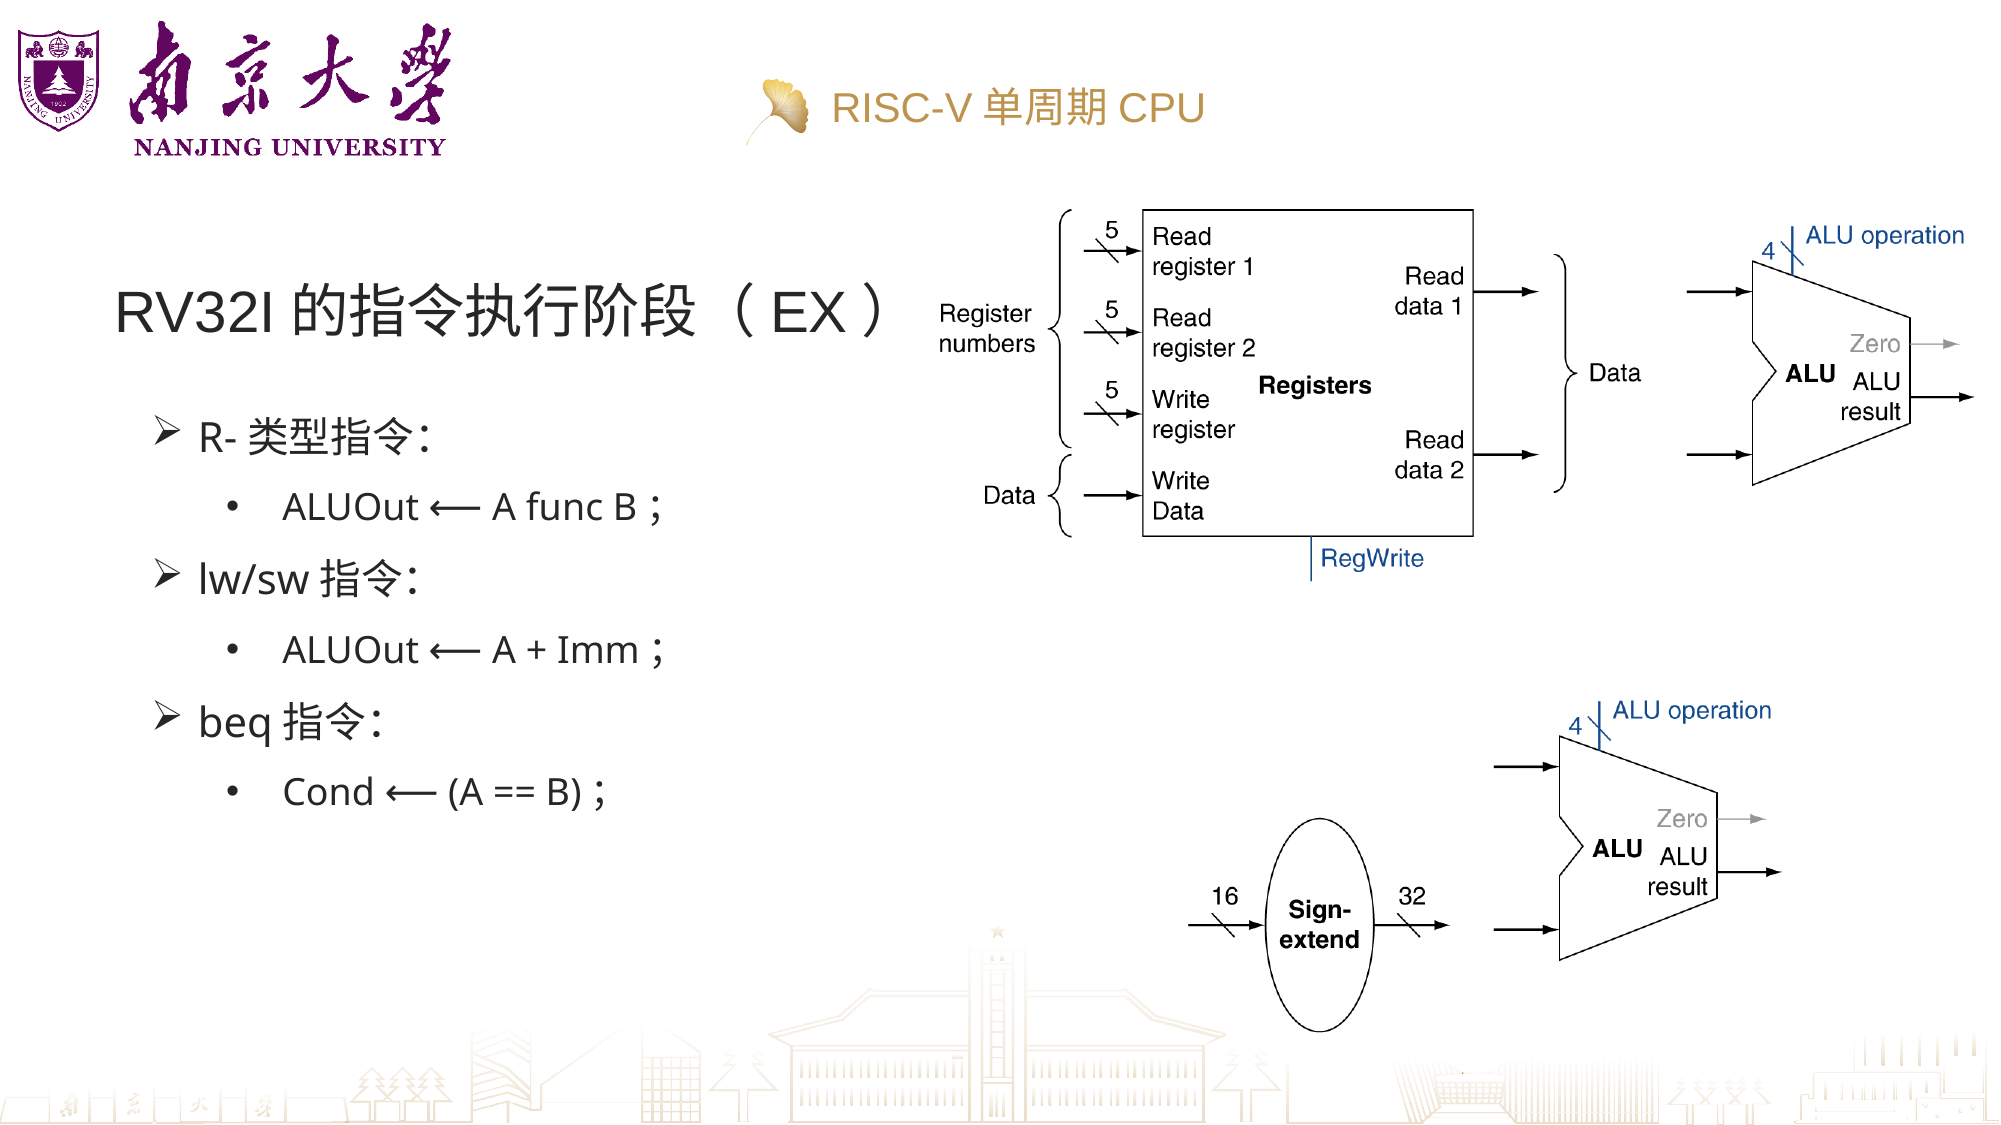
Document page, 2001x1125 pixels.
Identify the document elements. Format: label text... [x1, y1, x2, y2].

picture [1141, 747, 1451, 1113]
text_box RISC-V单周期CPU [816, 73, 1327, 139]
picture [731, 64, 830, 169]
picture [938, 209, 1975, 591]
picture [18, 21, 451, 160]
picture [1463, 684, 1783, 1066]
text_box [116, 249, 1059, 819]
